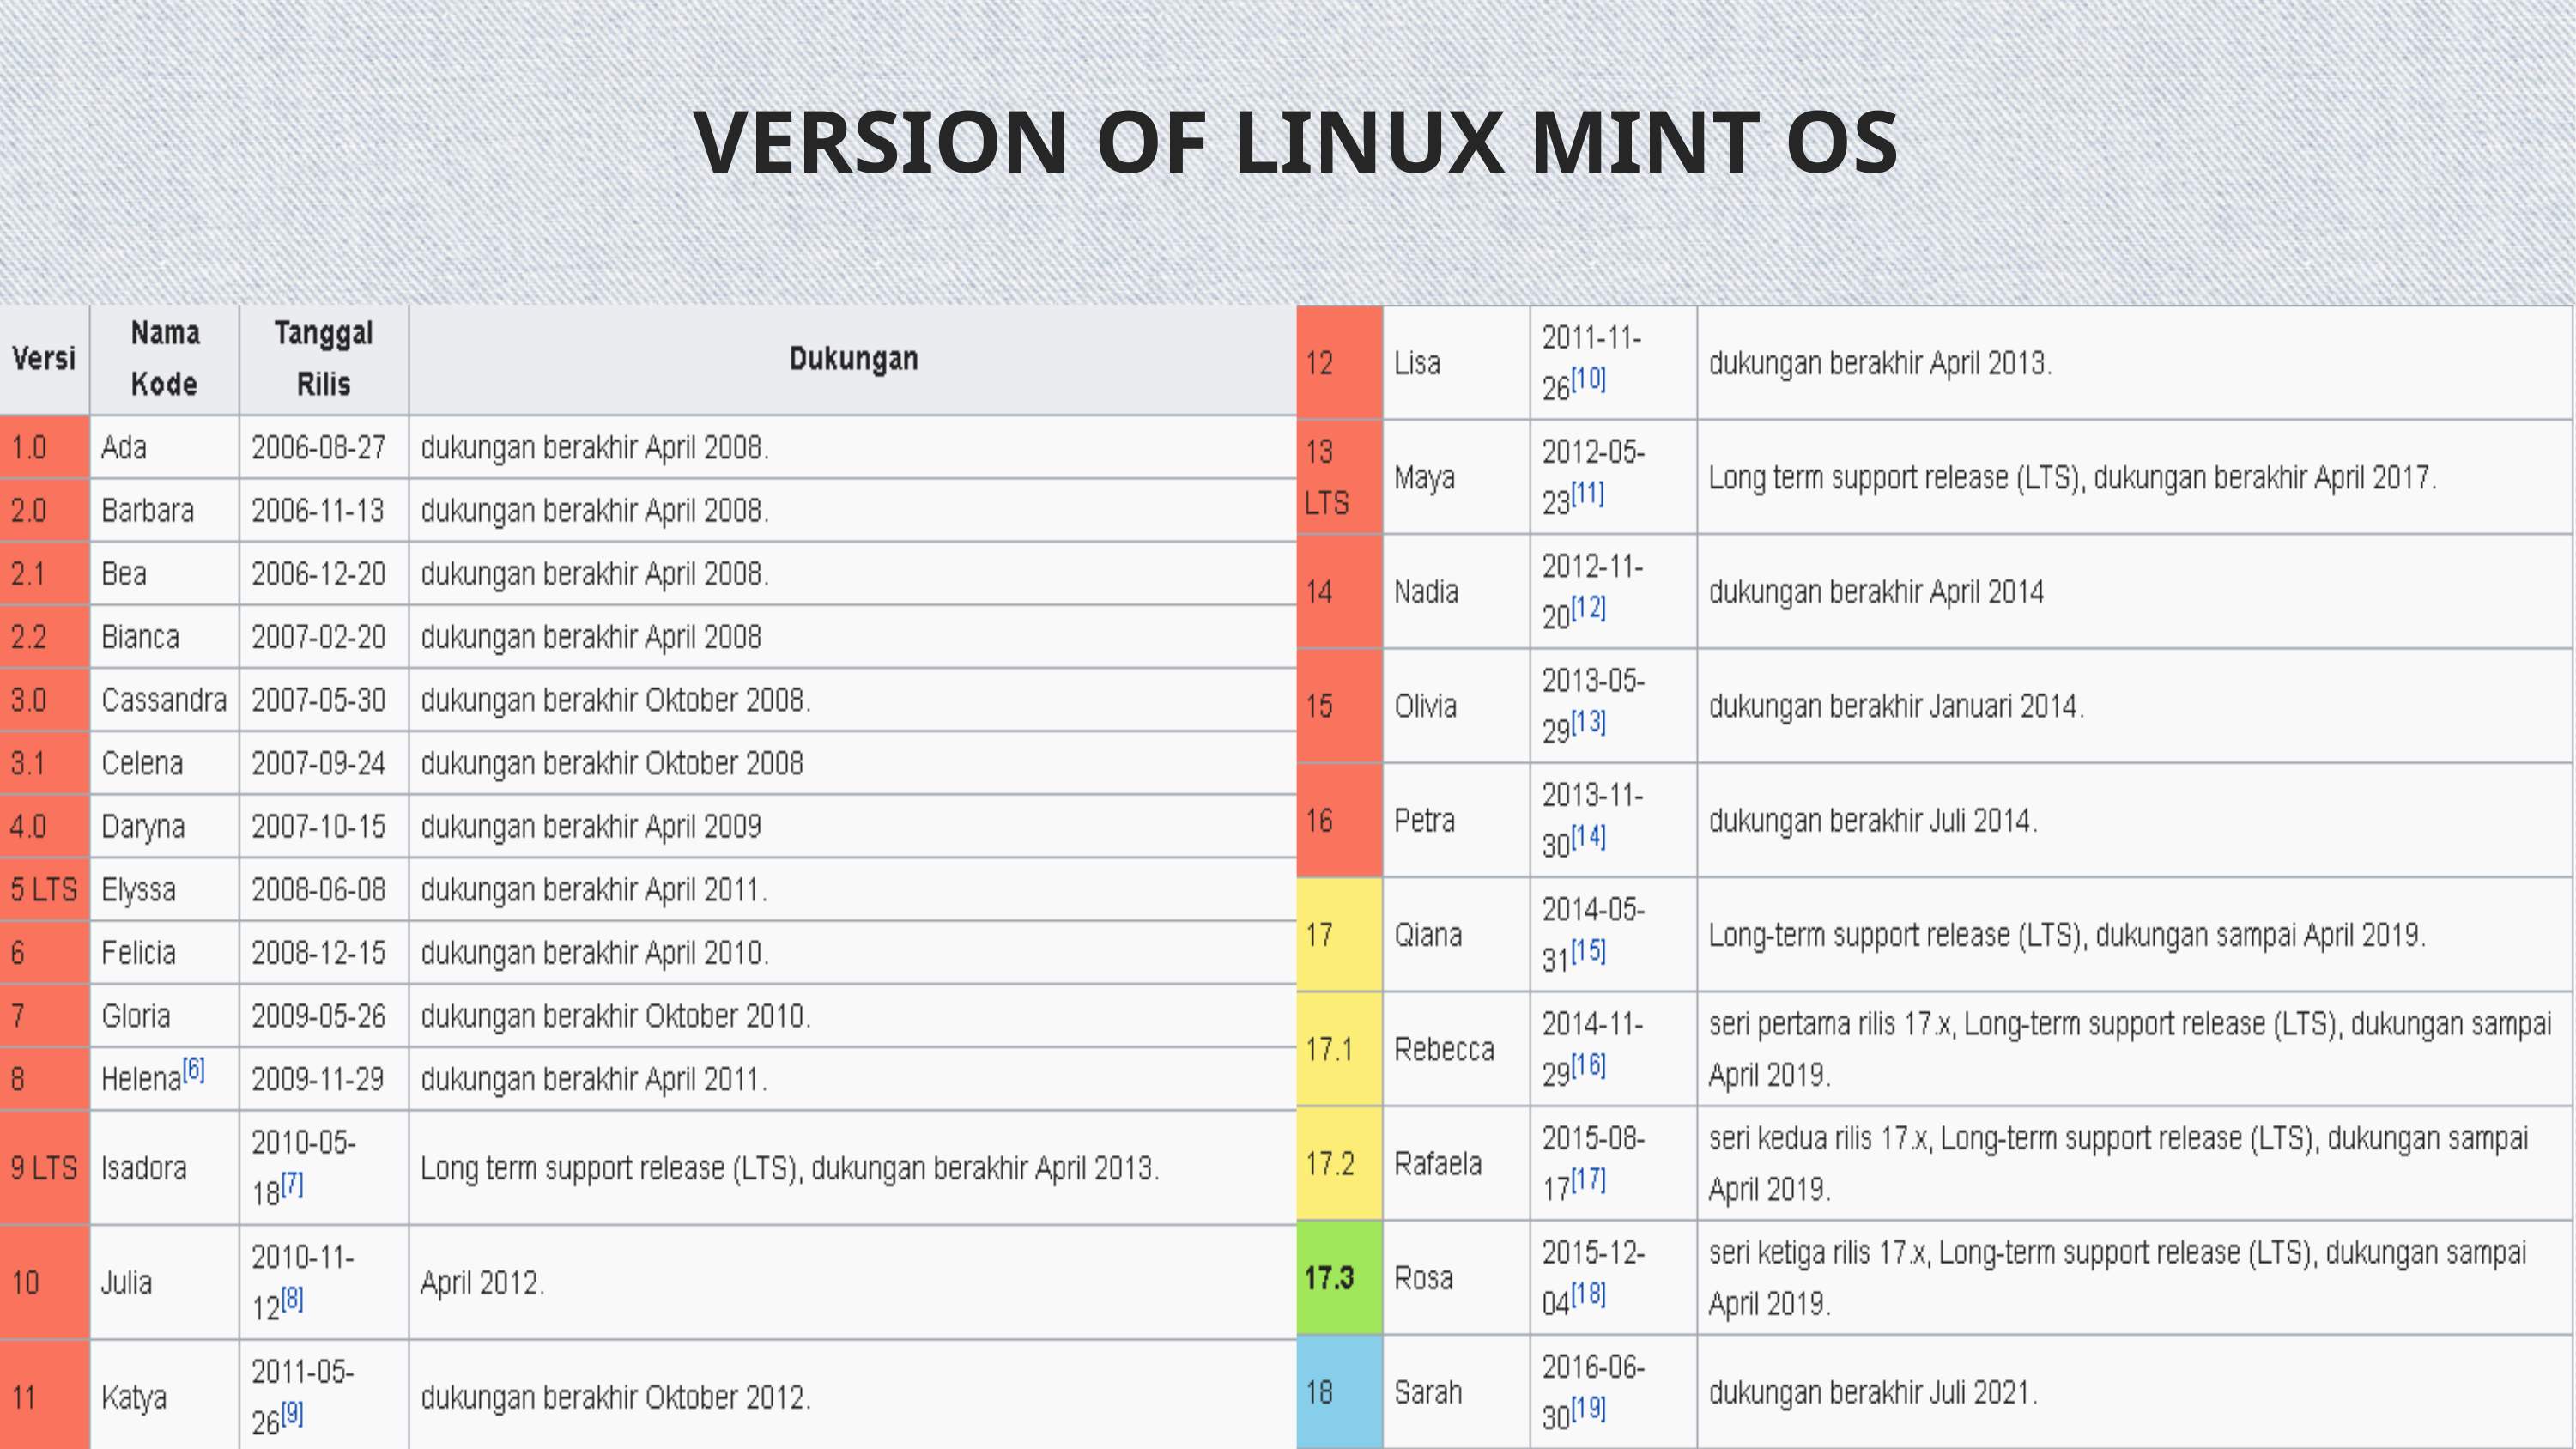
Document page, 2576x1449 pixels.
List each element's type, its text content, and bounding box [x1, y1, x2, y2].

picture [0, 0, 2576, 1449]
text_box VERSION OF LINUX MINT OS [680, 80, 1913, 197]
